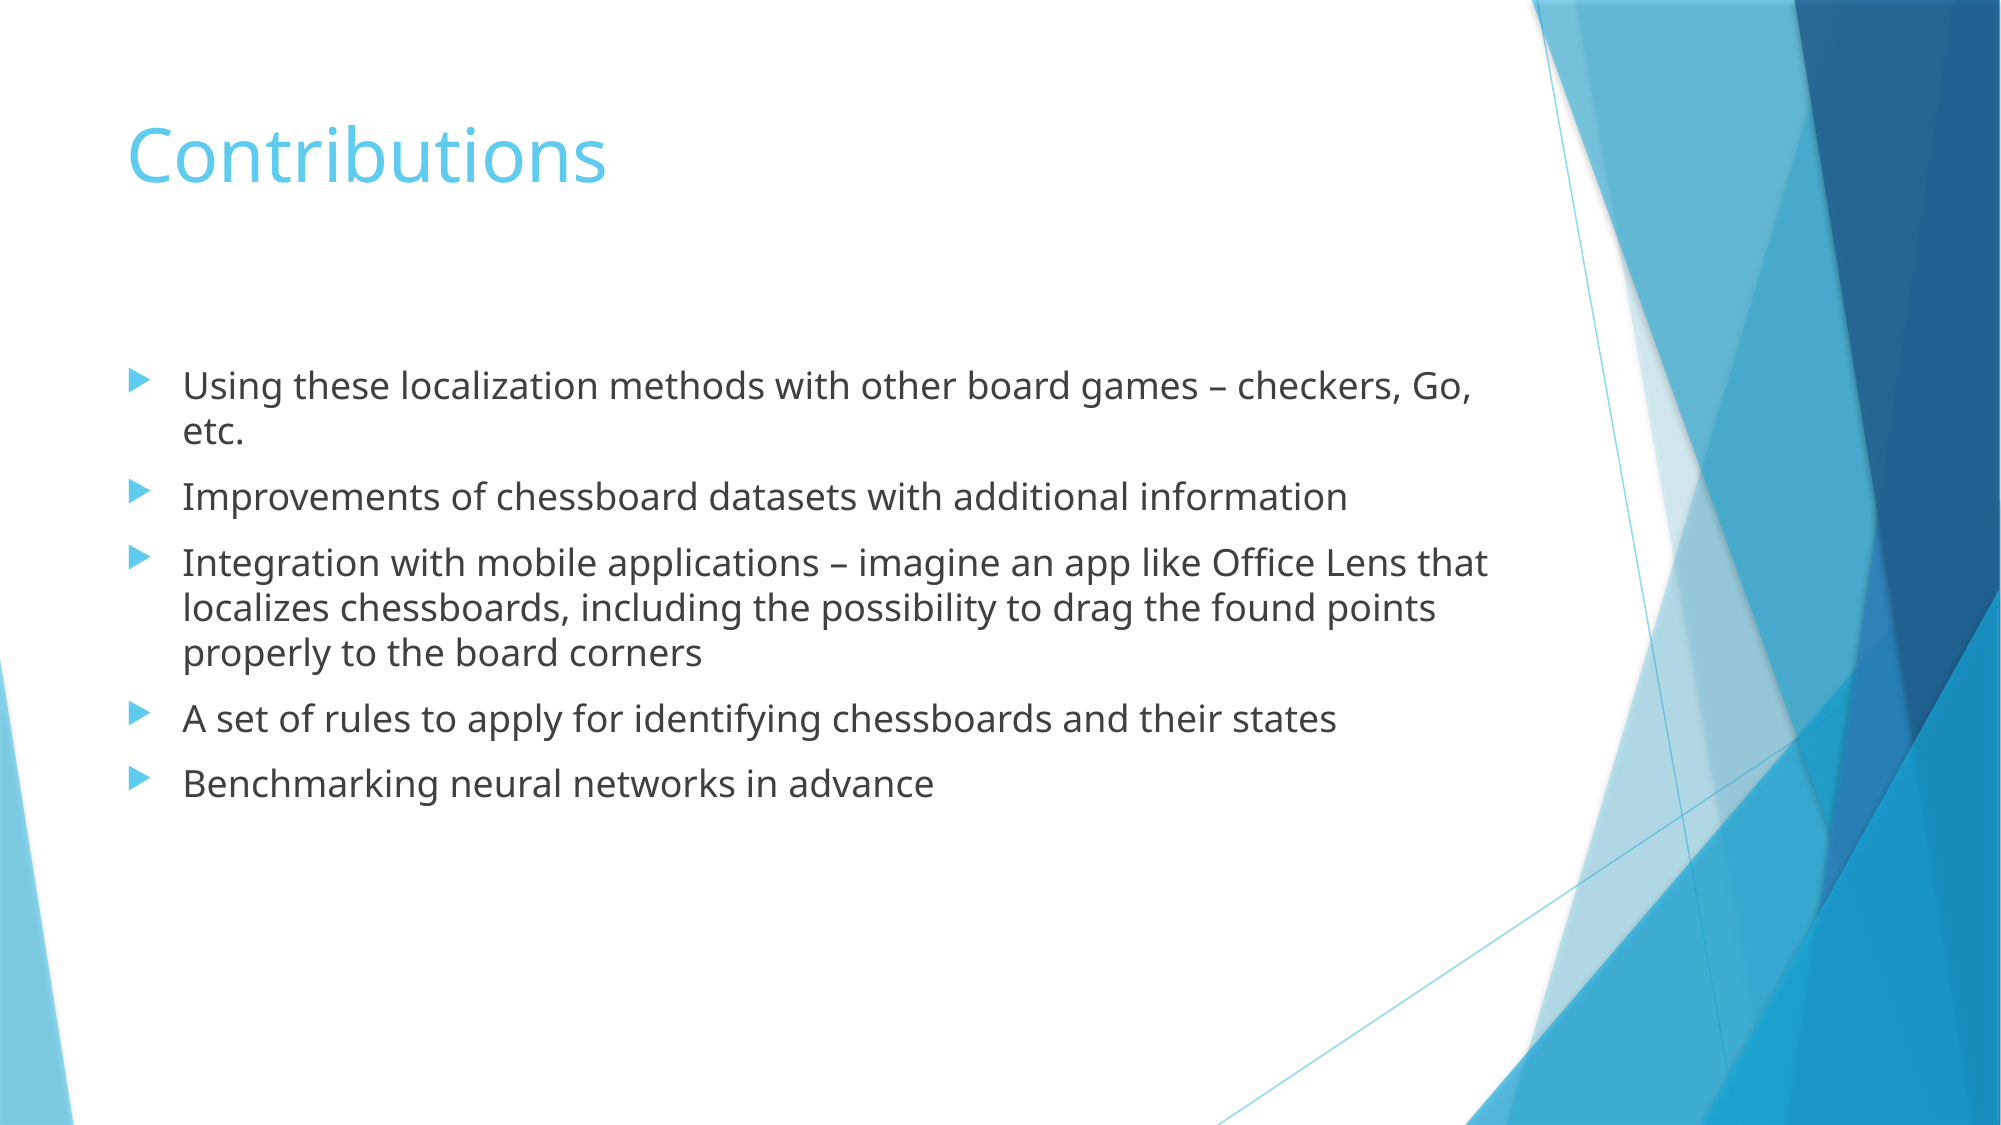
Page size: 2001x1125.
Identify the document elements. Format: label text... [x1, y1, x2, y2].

title Contributions [111, 99, 1522, 317]
list Using these localization methods with other board games – checkers, Go, etc. Improvements of chessboard datasets with additional information Integration with mobile applications – imagine an app like Office Lens that localizes chessboards, including the possibility to drag the found points properly to the board corners A set of rules to apply for identifying chessboards and their states Benchmarking neural networks in advance [111, 354, 1522, 992]
